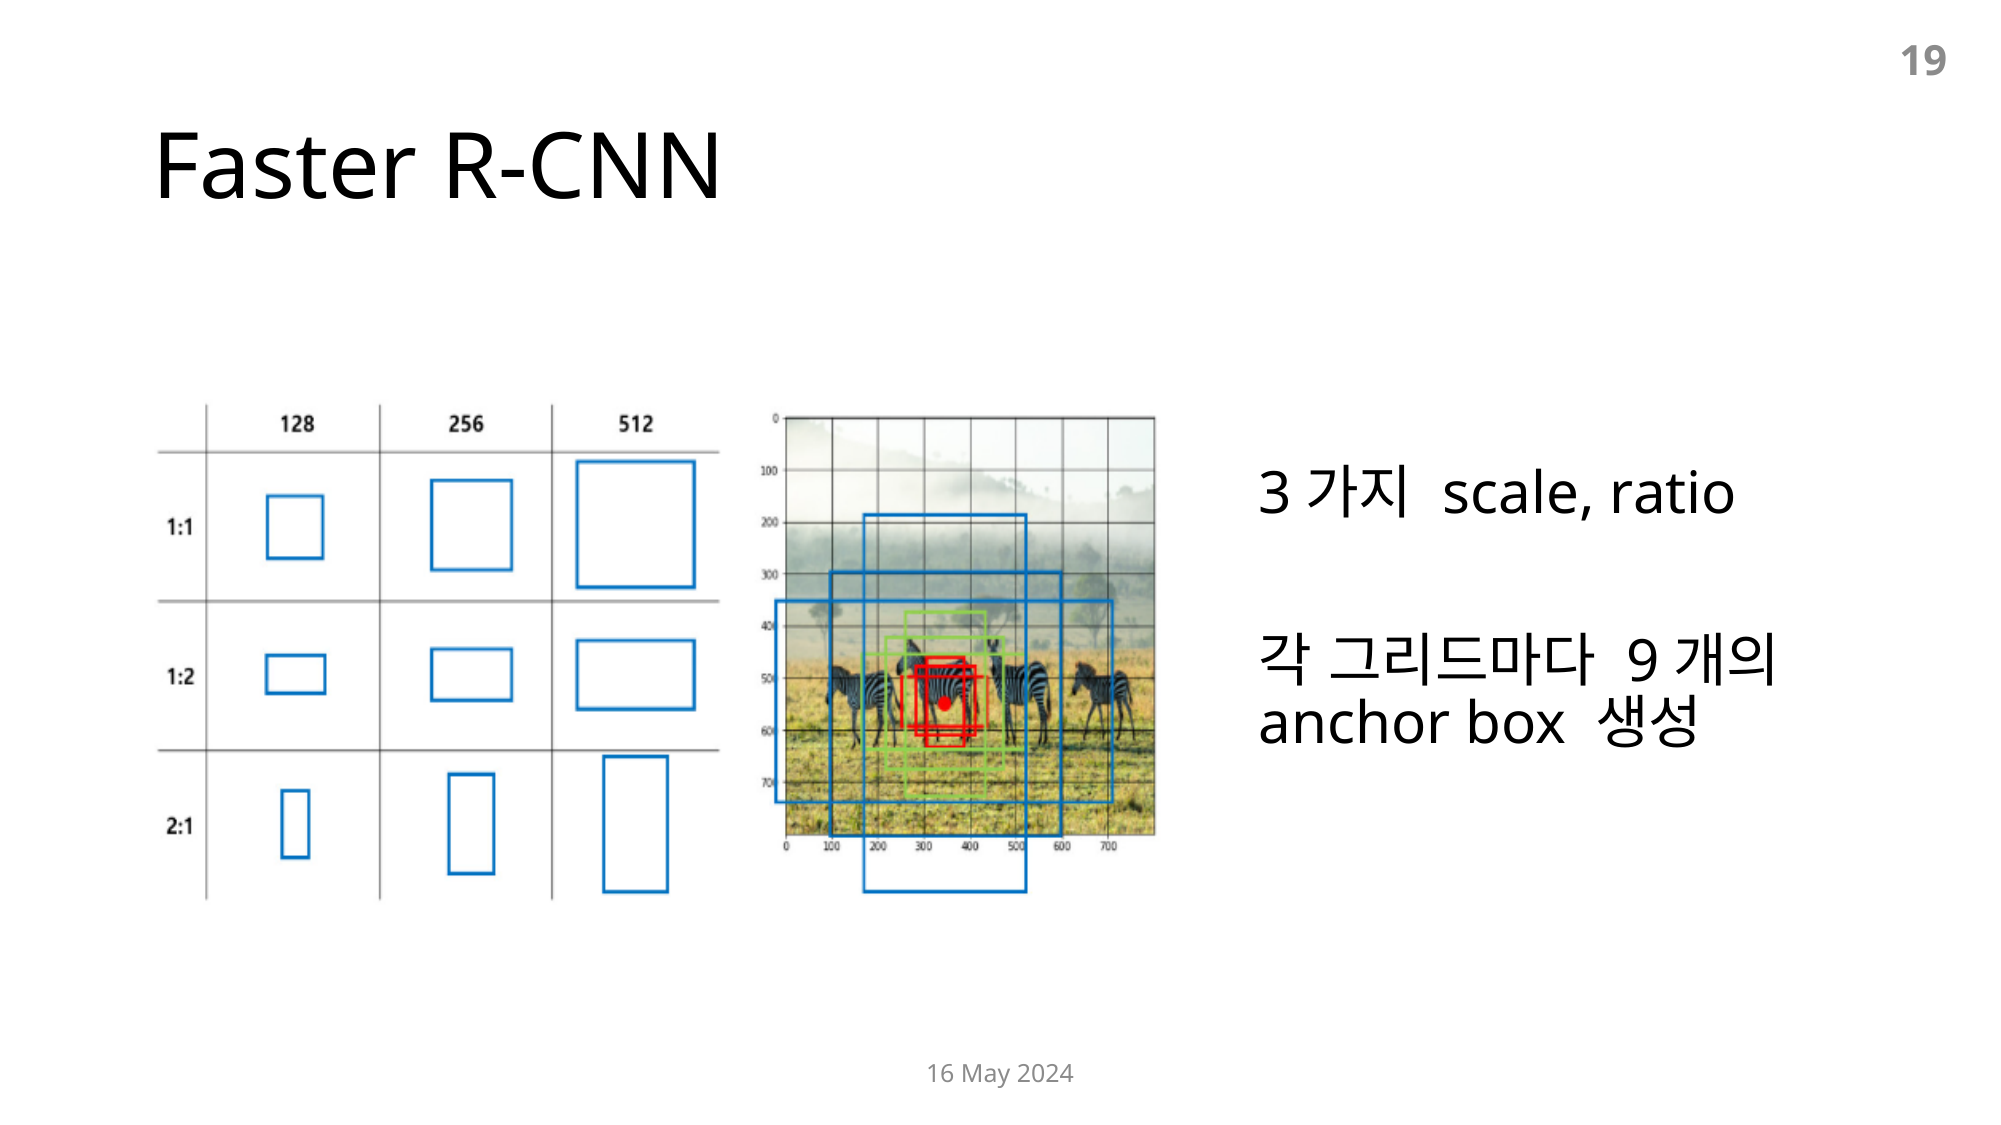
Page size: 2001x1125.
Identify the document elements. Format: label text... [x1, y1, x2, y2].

picture [24, 308, 1321, 966]
footer 16 May 2024 [662, 1042, 1338, 1103]
title Faster R-CNN [137, 59, 1863, 278]
text_box 19 [1512, 28, 1963, 89]
text_box 3가지 scale, ratio 각 그리드마다 9개의anchor box 생성 [1243, 365, 1936, 1079]
